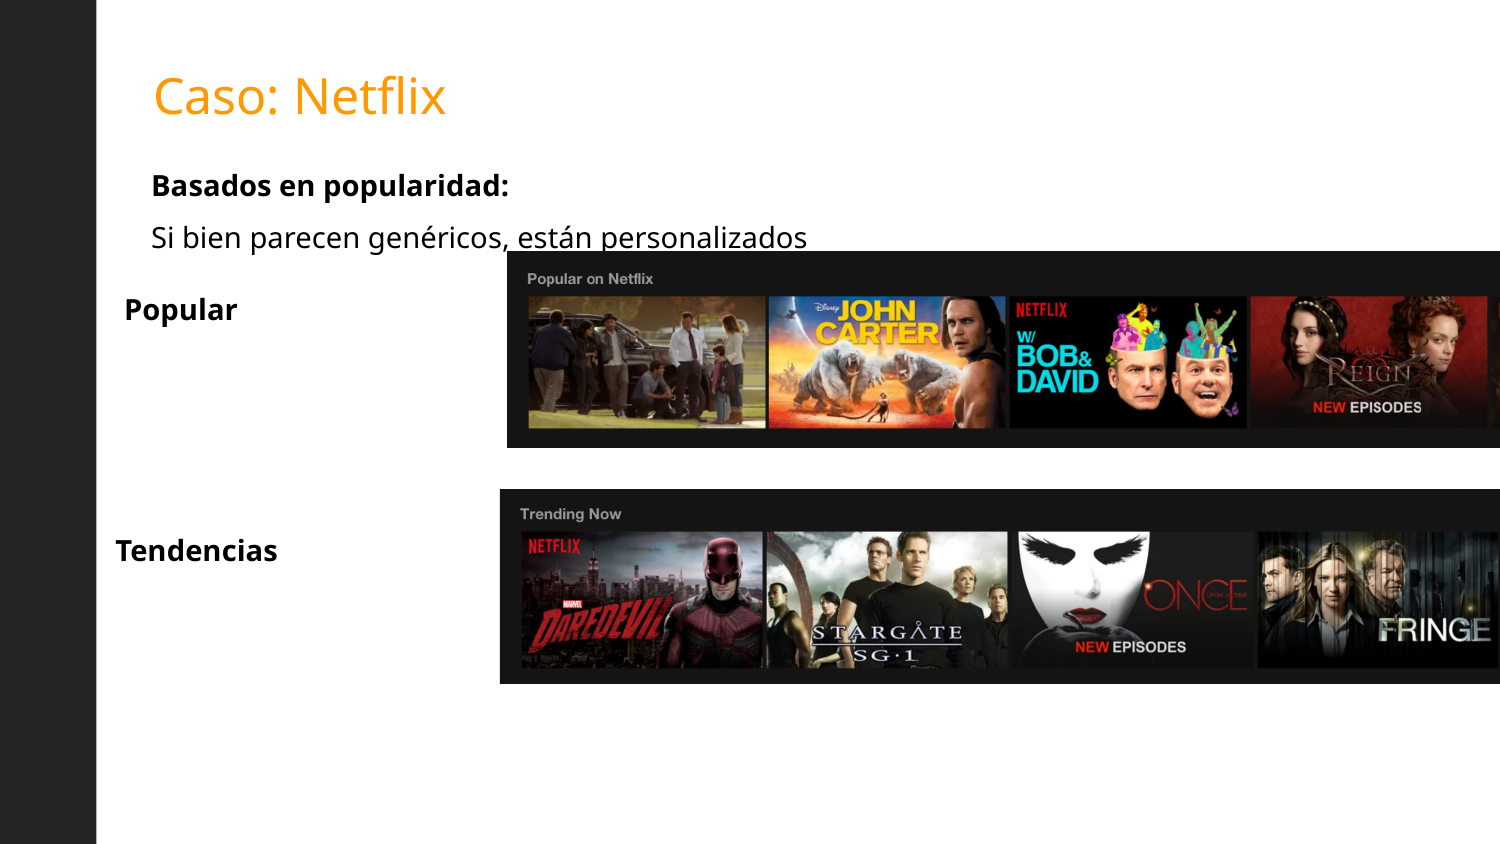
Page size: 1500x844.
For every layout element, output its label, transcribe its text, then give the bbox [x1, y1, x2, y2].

title Caso: Netflix [138, 26, 996, 134]
text_box Basados en popularidad: Si bien parecen genéricos, están personalizados [135, 134, 1074, 844]
picture [507, 251, 1500, 449]
picture [499, 489, 1500, 684]
text_box Popular [109, 276, 467, 416]
text_box Tendencias [100, 517, 458, 656]
